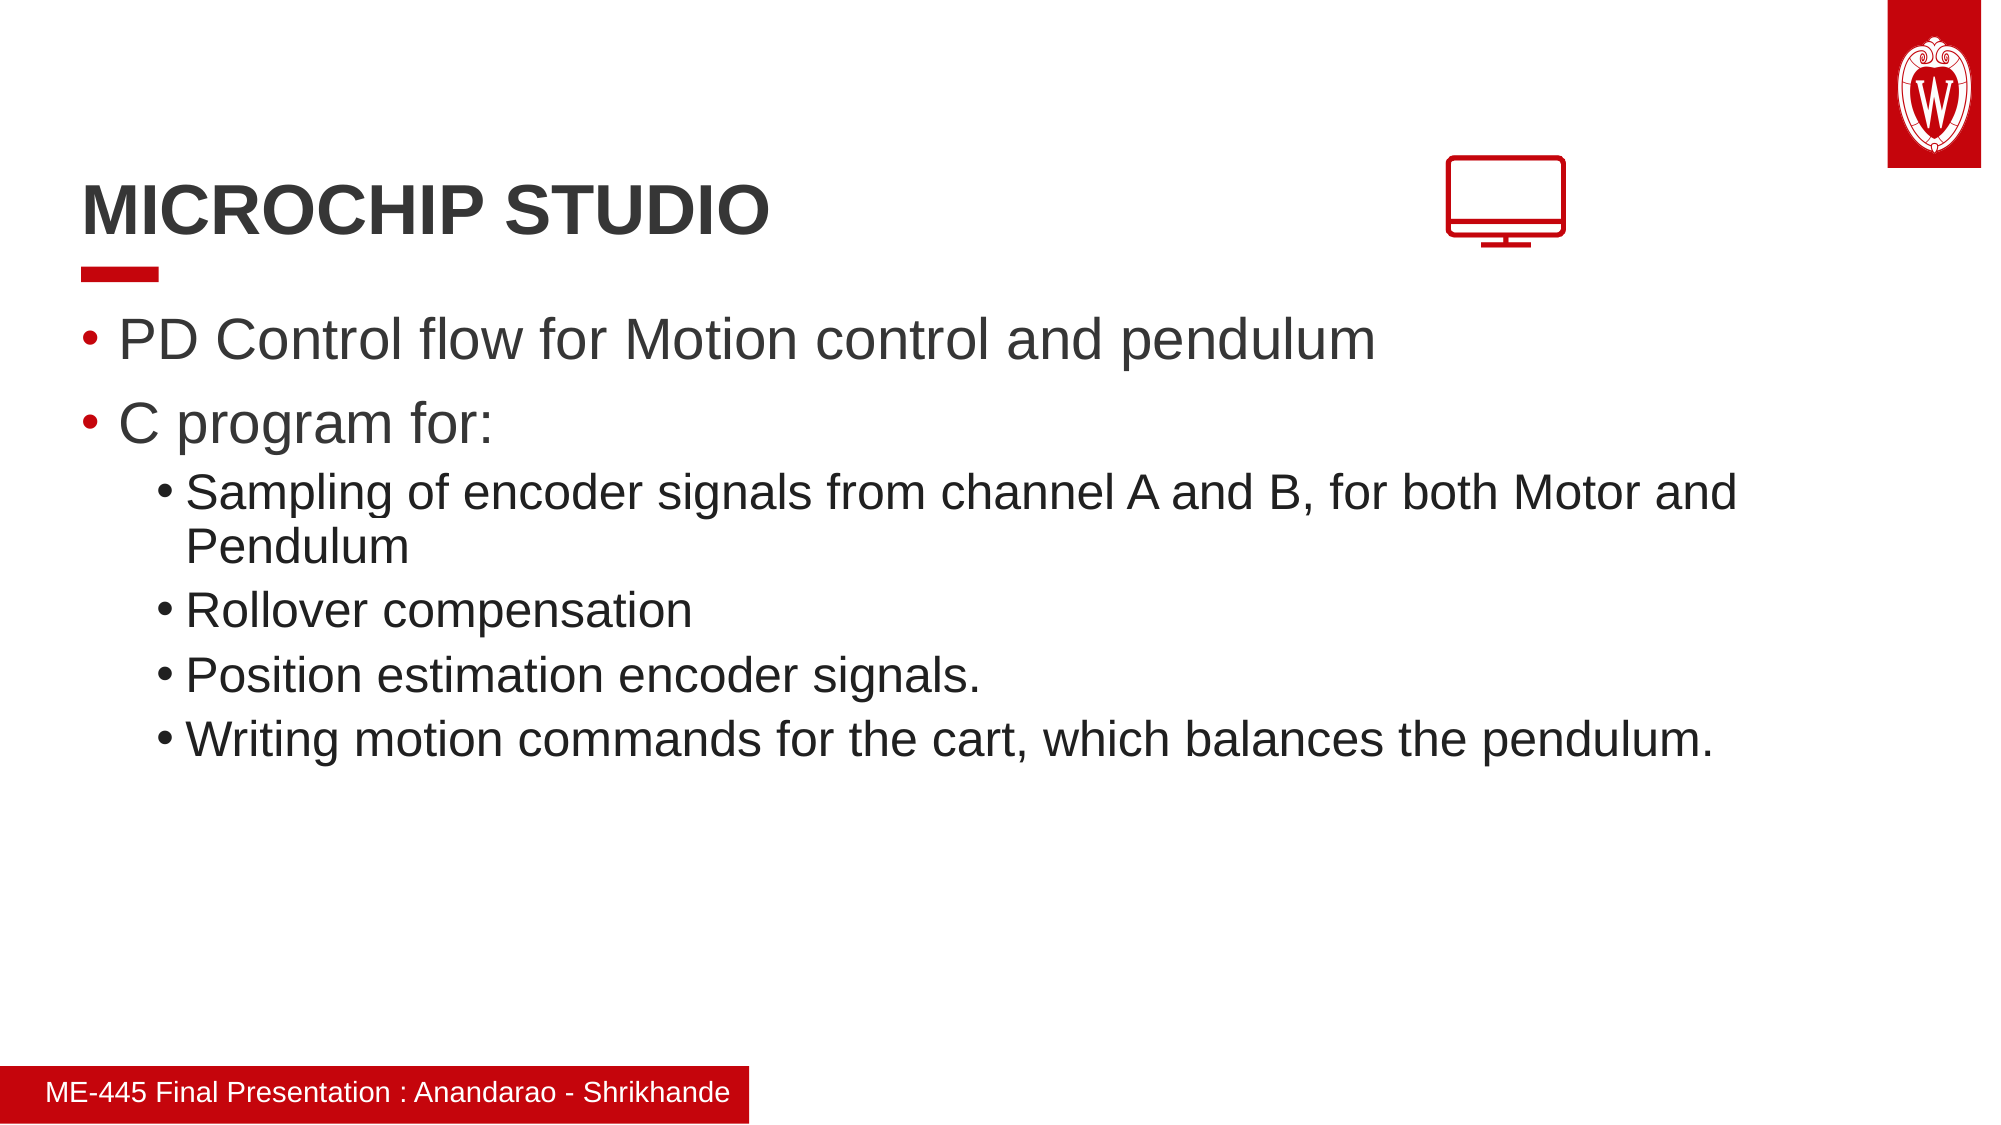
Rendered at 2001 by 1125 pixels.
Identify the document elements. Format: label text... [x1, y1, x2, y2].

list MICROCHIP STUDIO [81, 75, 1832, 250]
picture [1897, 36, 1972, 154]
picture [1430, 126, 1581, 276]
list ME-445 Final Presentation : Anandarao - Shrikhande [0, 1066, 750, 1124]
list PD Control flow for Motion control and pendulum C program for: Sampling of encoder signals from channel A and B, for both Motor and Pendulum Rollover compensation Position estimation encoder signals. Writing motion commands for the cart, which balances the pendulum. [81, 301, 1832, 1032]
